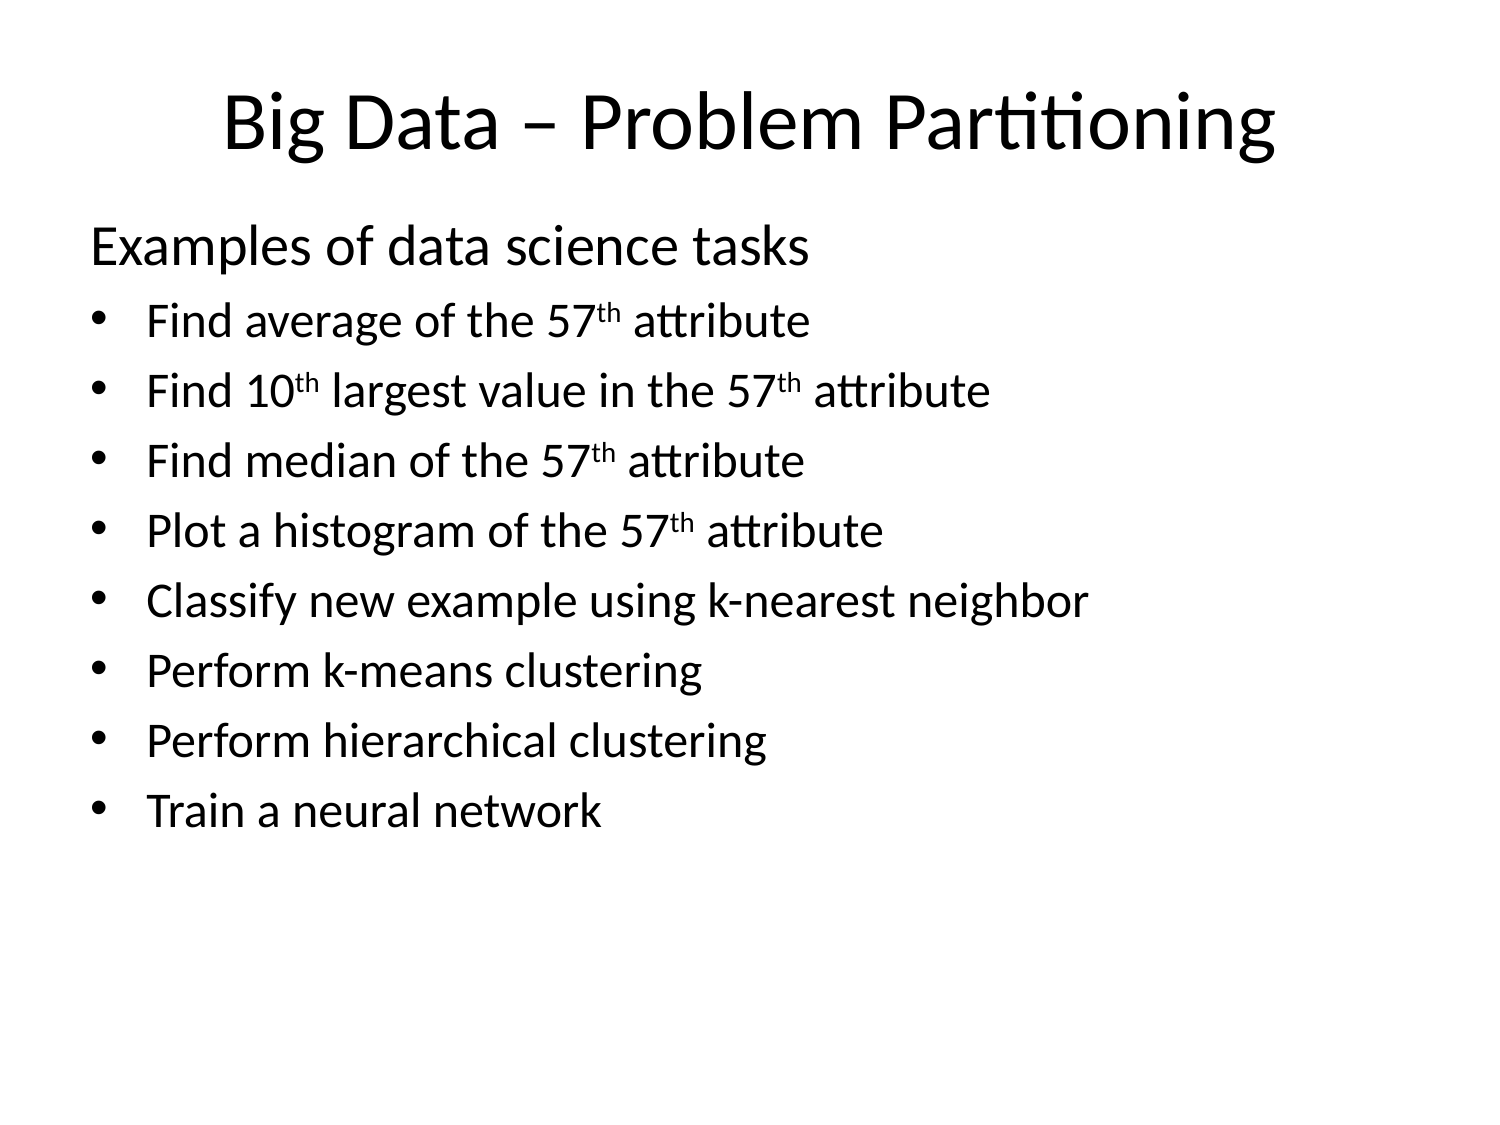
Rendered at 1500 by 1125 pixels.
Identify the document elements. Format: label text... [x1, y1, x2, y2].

title Big Data – Problem Partitioning [75, 45, 1425, 188]
list Examples of data science tasks Find average of the 57th attribute Find 10th largest value in the 57th attribute Find median of the 57th attribute Plot a histogram of the 57th attribute Classify new example using k-nearest neighbor Perform k-means clustering Perform hierarchical clustering Train a neural network [75, 200, 1475, 1088]
